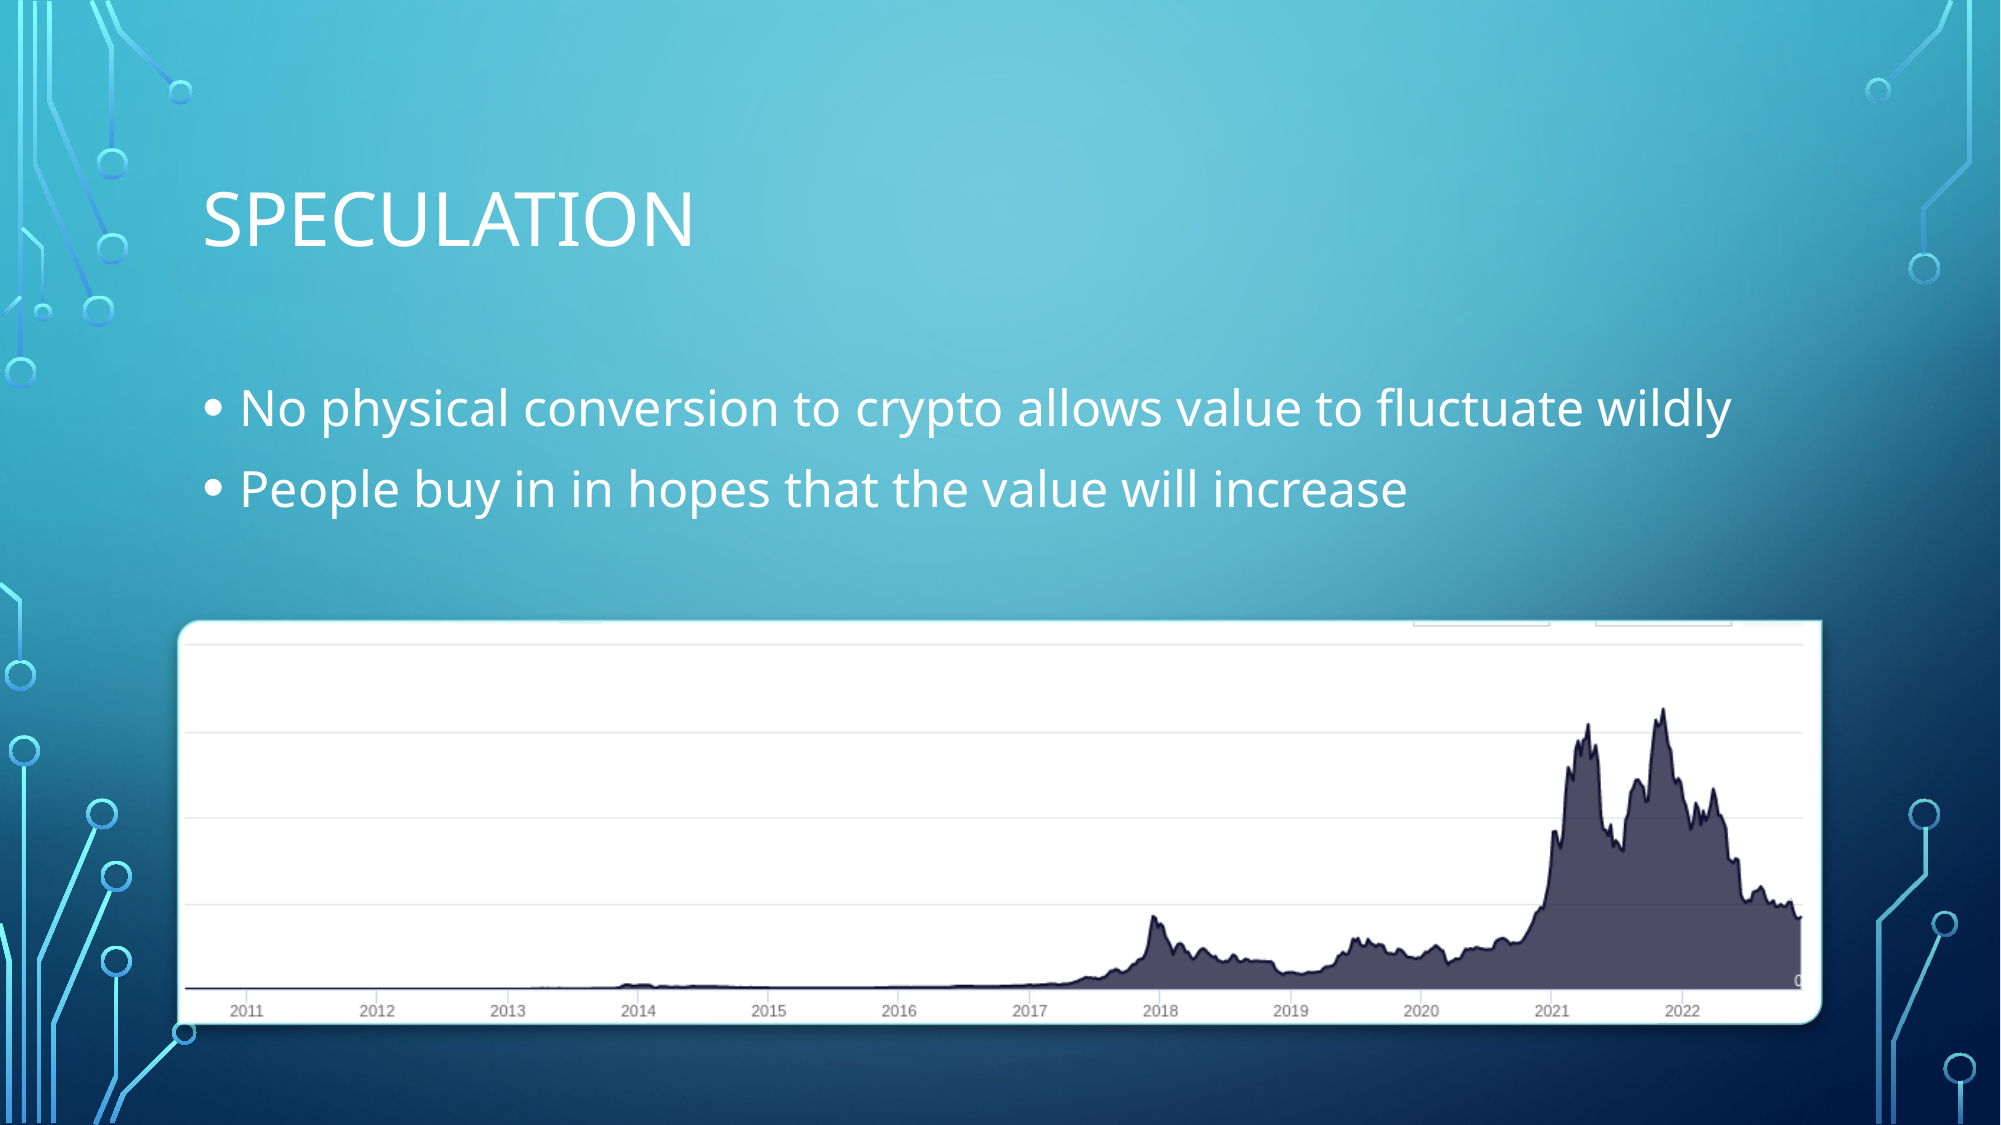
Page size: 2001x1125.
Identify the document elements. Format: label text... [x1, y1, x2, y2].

list No physical conversion to crypto allows value to fluctuate wildly People buy in in hopes that the value will increase [187, 369, 1813, 620]
title Speculation [187, 101, 1813, 344]
picture [178, 620, 1822, 1024]
